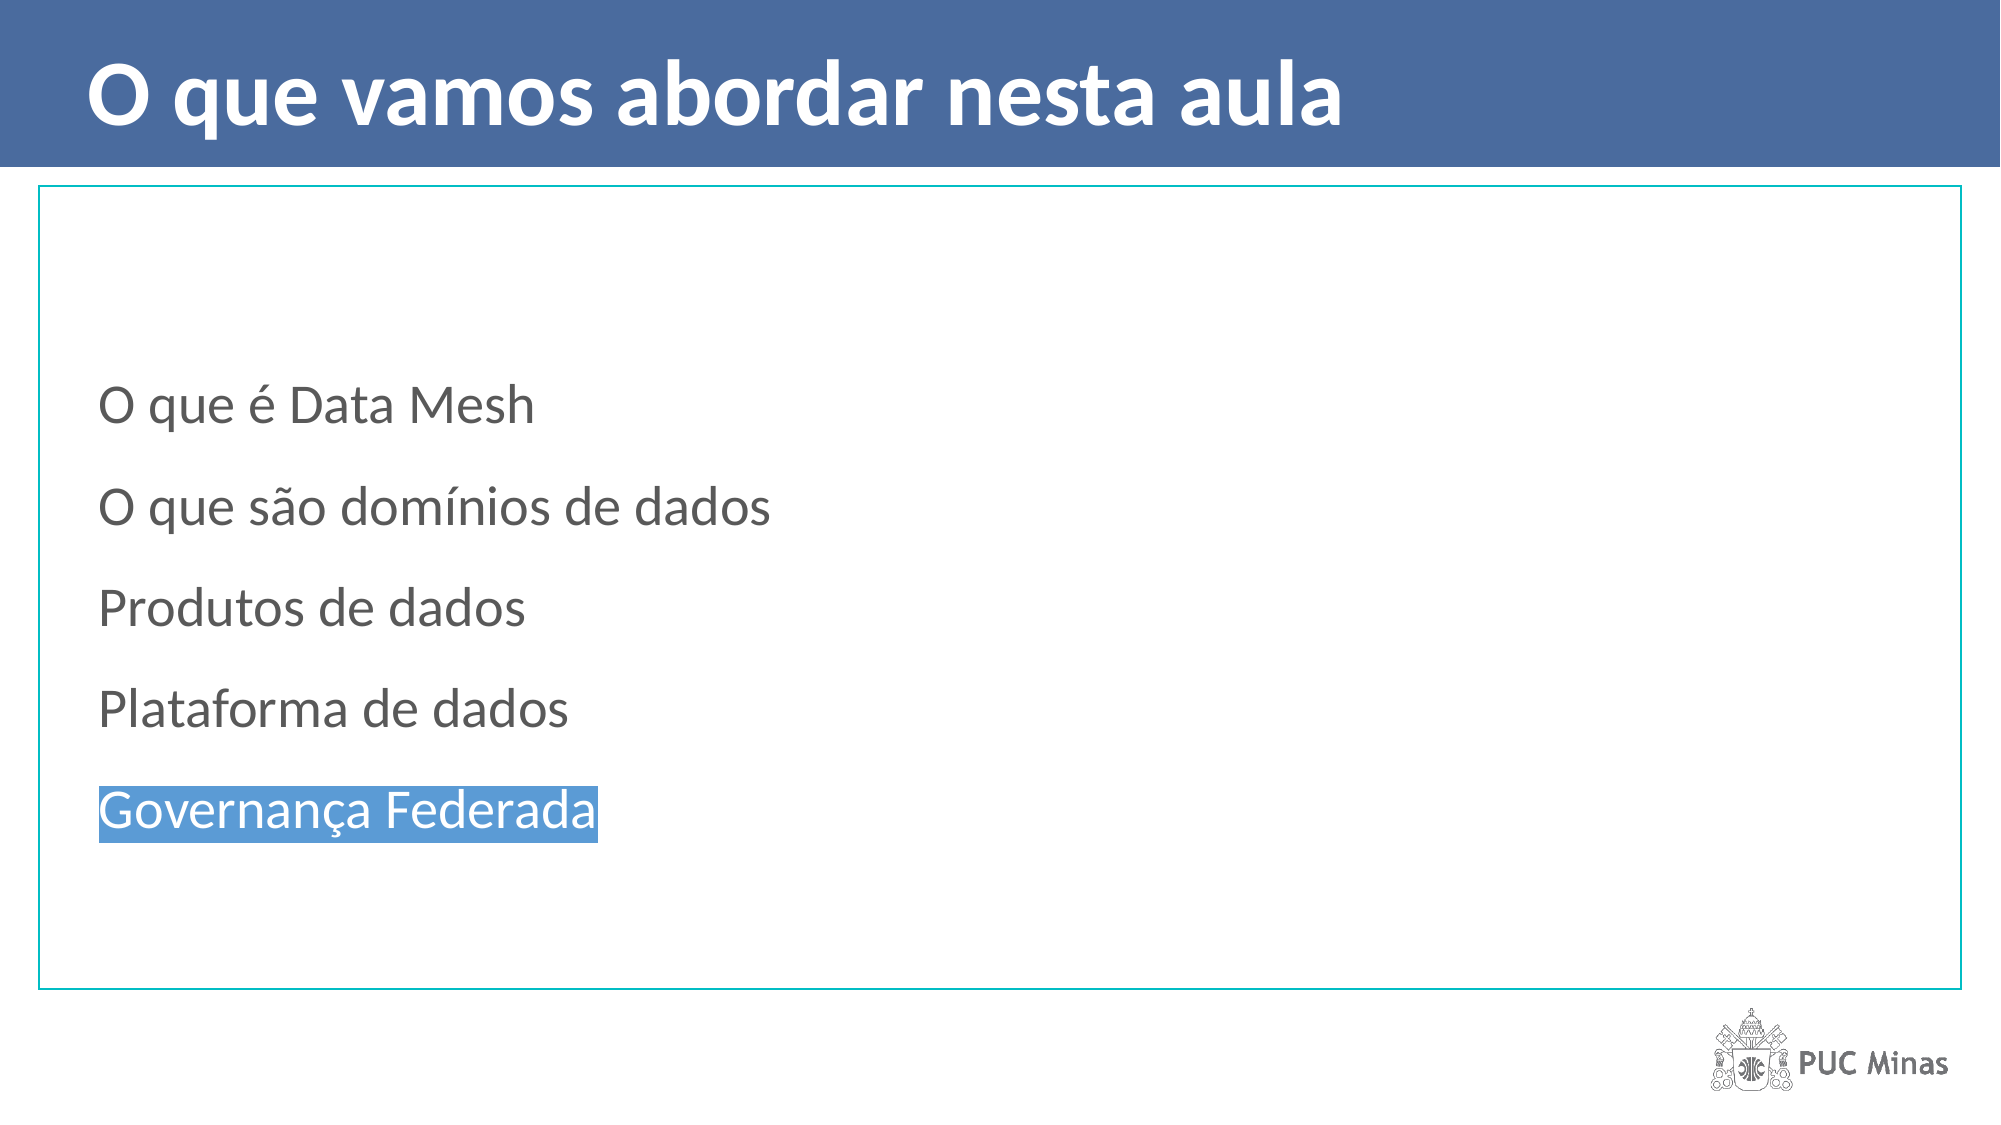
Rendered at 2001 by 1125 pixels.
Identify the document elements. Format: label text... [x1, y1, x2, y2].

picture [0, 0, 2000, 167]
text_box O que vamos abordar nesta aula [72, 23, 1742, 152]
text_box O que é Data Mesh O que são domínios de dados Produtos de dados Plataforma de dados Governança Federada [83, 326, 1956, 848]
picture [1710, 1008, 1949, 1091]
